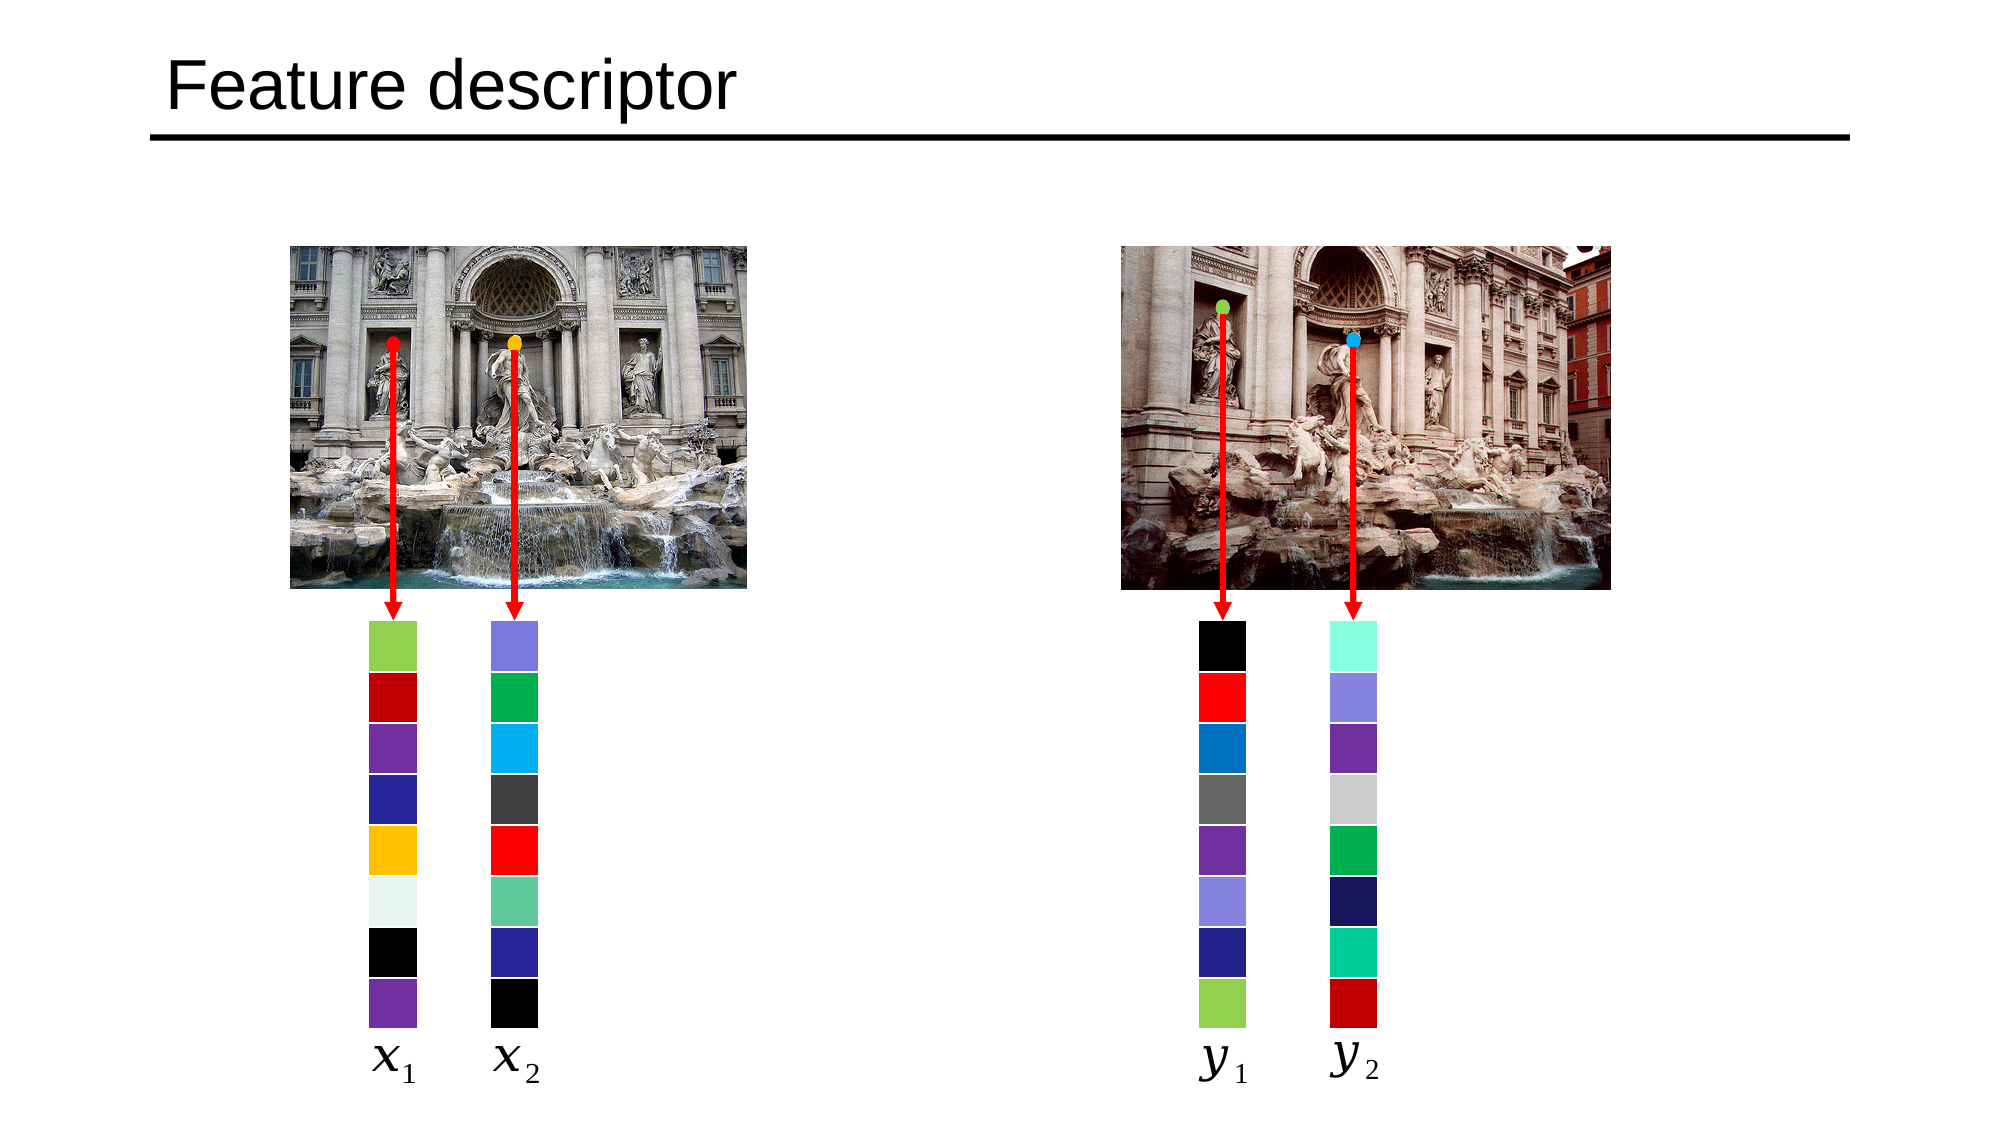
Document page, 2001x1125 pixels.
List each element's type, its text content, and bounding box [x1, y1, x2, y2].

table_cell [369, 877, 417, 926]
title Feature descriptor [150, 12, 1850, 150]
table_header [1199, 621, 1246, 671]
table_cell [1330, 877, 1377, 926]
table_cell [491, 724, 538, 773]
table_cell [369, 775, 417, 824]
table_cell [491, 928, 538, 977]
table_cell [1199, 673, 1246, 722]
picture [290, 246, 747, 589]
table_cell [369, 928, 417, 977]
table_cell [1199, 877, 1246, 926]
table_header [491, 621, 538, 671]
table_cell [1330, 979, 1377, 1028]
table_cell [369, 724, 417, 773]
table_cell [1330, 775, 1377, 824]
table_cell [1330, 673, 1377, 722]
picture [1121, 246, 1611, 590]
table_cell [491, 775, 538, 824]
table_cell [369, 979, 417, 1028]
table_cell [369, 826, 417, 875]
table_cell [369, 673, 417, 722]
table_header [369, 621, 417, 671]
table_cell [491, 673, 538, 722]
table_cell [1199, 928, 1246, 977]
table_header [1330, 621, 1377, 671]
table_cell [1330, 928, 1377, 977]
table_cell [1330, 724, 1377, 773]
table_cell [491, 877, 538, 926]
table_cell [1199, 775, 1246, 824]
table_cell [1199, 826, 1246, 875]
table_cell [491, 979, 538, 1028]
table_cell [1199, 724, 1246, 773]
table_cell [1199, 979, 1246, 1028]
table_cell [1330, 826, 1377, 875]
table_cell [491, 826, 538, 875]
